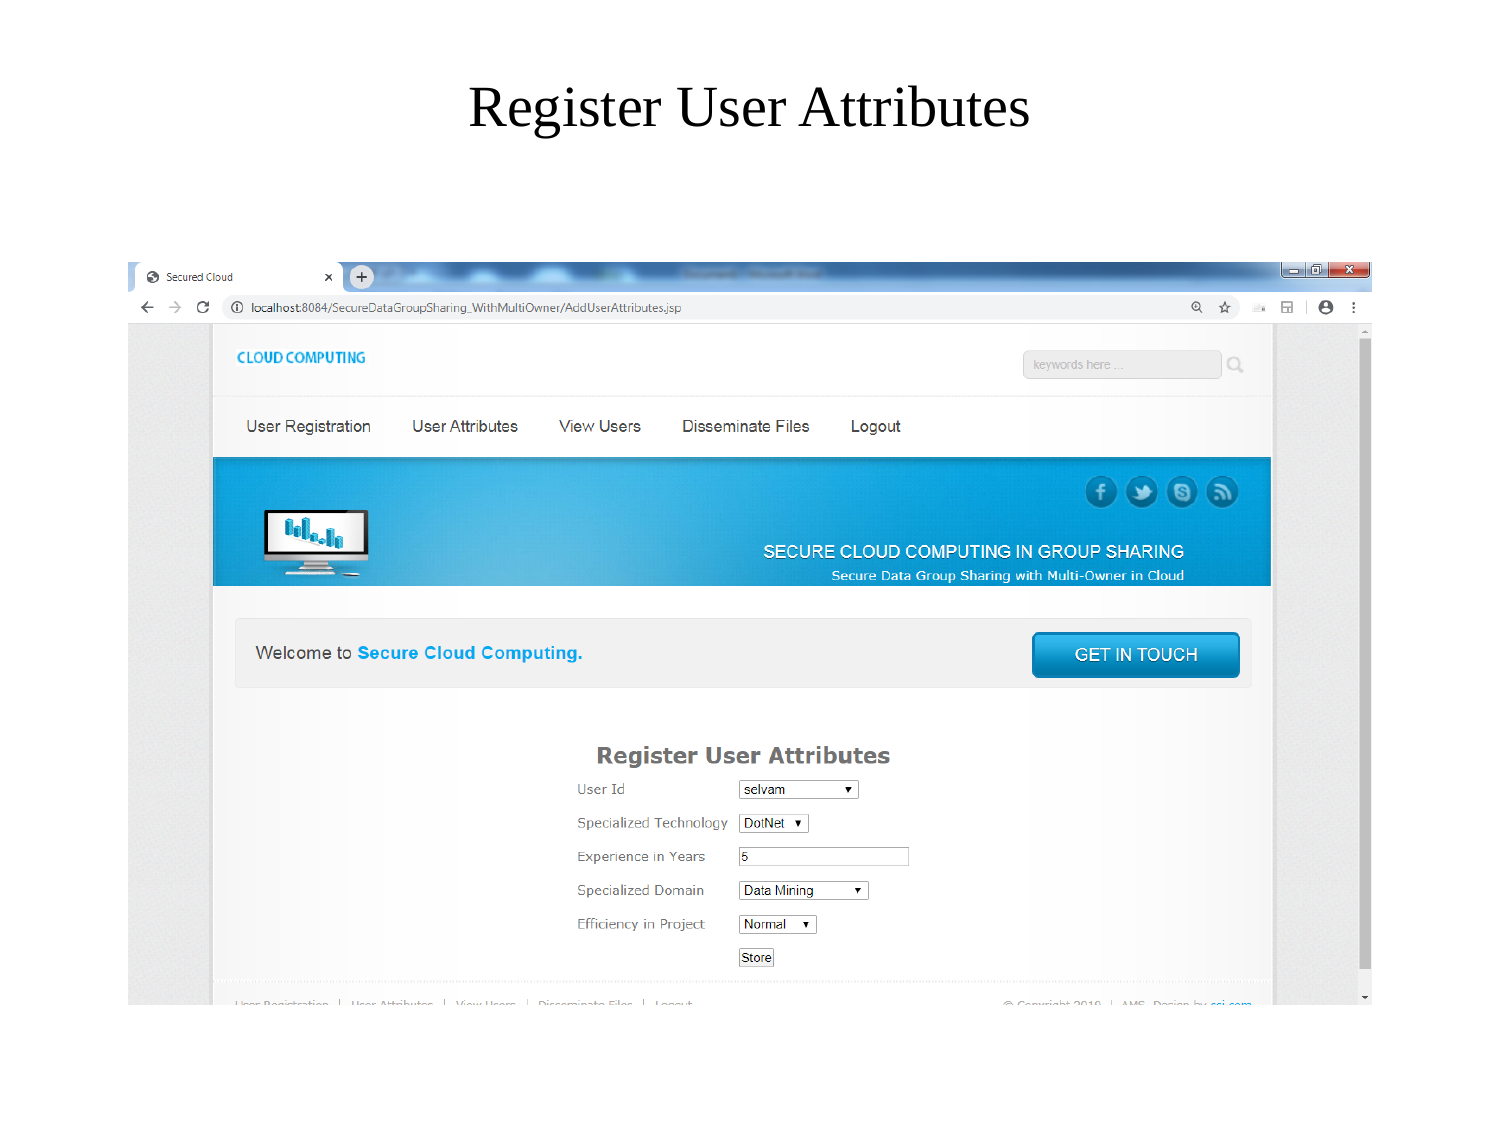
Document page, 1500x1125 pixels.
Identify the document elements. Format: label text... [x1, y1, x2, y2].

title Register User Attributes [75, 45, 1425, 150]
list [128, 262, 1372, 1006]
